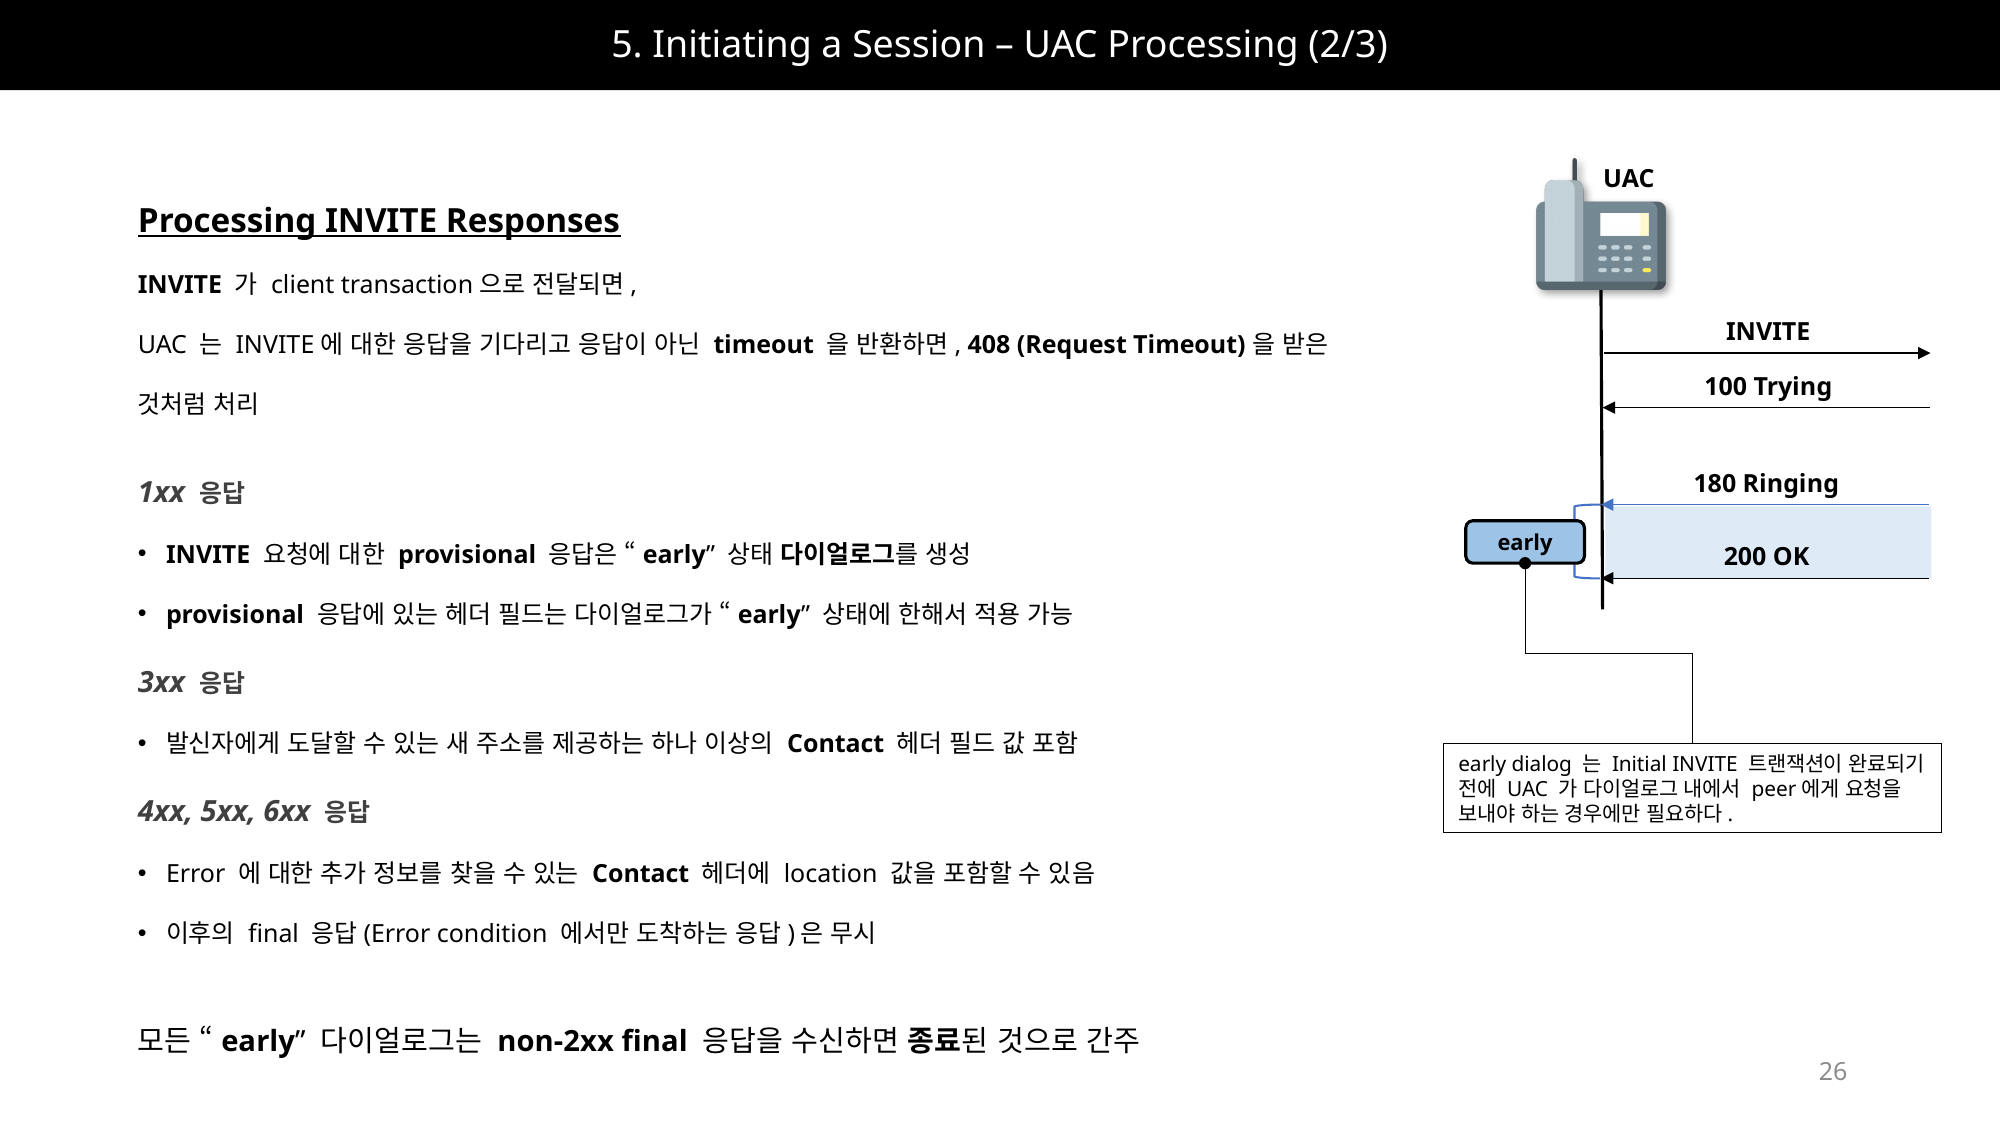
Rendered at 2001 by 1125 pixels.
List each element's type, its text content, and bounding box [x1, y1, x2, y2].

text_box Processing INVITE Responses INVITE 가 client transaction으로 전달되면, UAC 는 INVITE에 대한 응답을 기다리고 응답이 아닌 timeout 을 반환하면, 408 (Request Timeout)을 받은 것처럼 처리 1xx 응답 INVITE 요청에 대한 provisional 응답은 “early” 상태 다이얼로그를 생성 provisional 응답에 있는 헤더 필드는 다이얼로그가 “early” 상태에 한해서 적용 가능 3xx 응답 발신자에게 도달할 수 있는 새 주소를 제공하는 하나 이상의 Contact 헤더 필드 값 포함 4xx, 5xx, 6xx 응답 Error 에 대한 추가 정보를 찾을 수 있는 Contact 헤더에 location 값을 포함할 수 있음 이후의 final 응답(Error condition 에서만 도착하는 응답)은 무시 모든 “early” 다이얼로그는 non-2xx final 응답을 수신하면 종료된 것으로 간주 [123, 151, 1401, 1065]
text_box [1443, 154, 1942, 834]
title 5. Initiating a Session – UAC Processing (2/3) [0, 0, 2000, 91]
slide_number 26 [1412, 1042, 1863, 1103]
